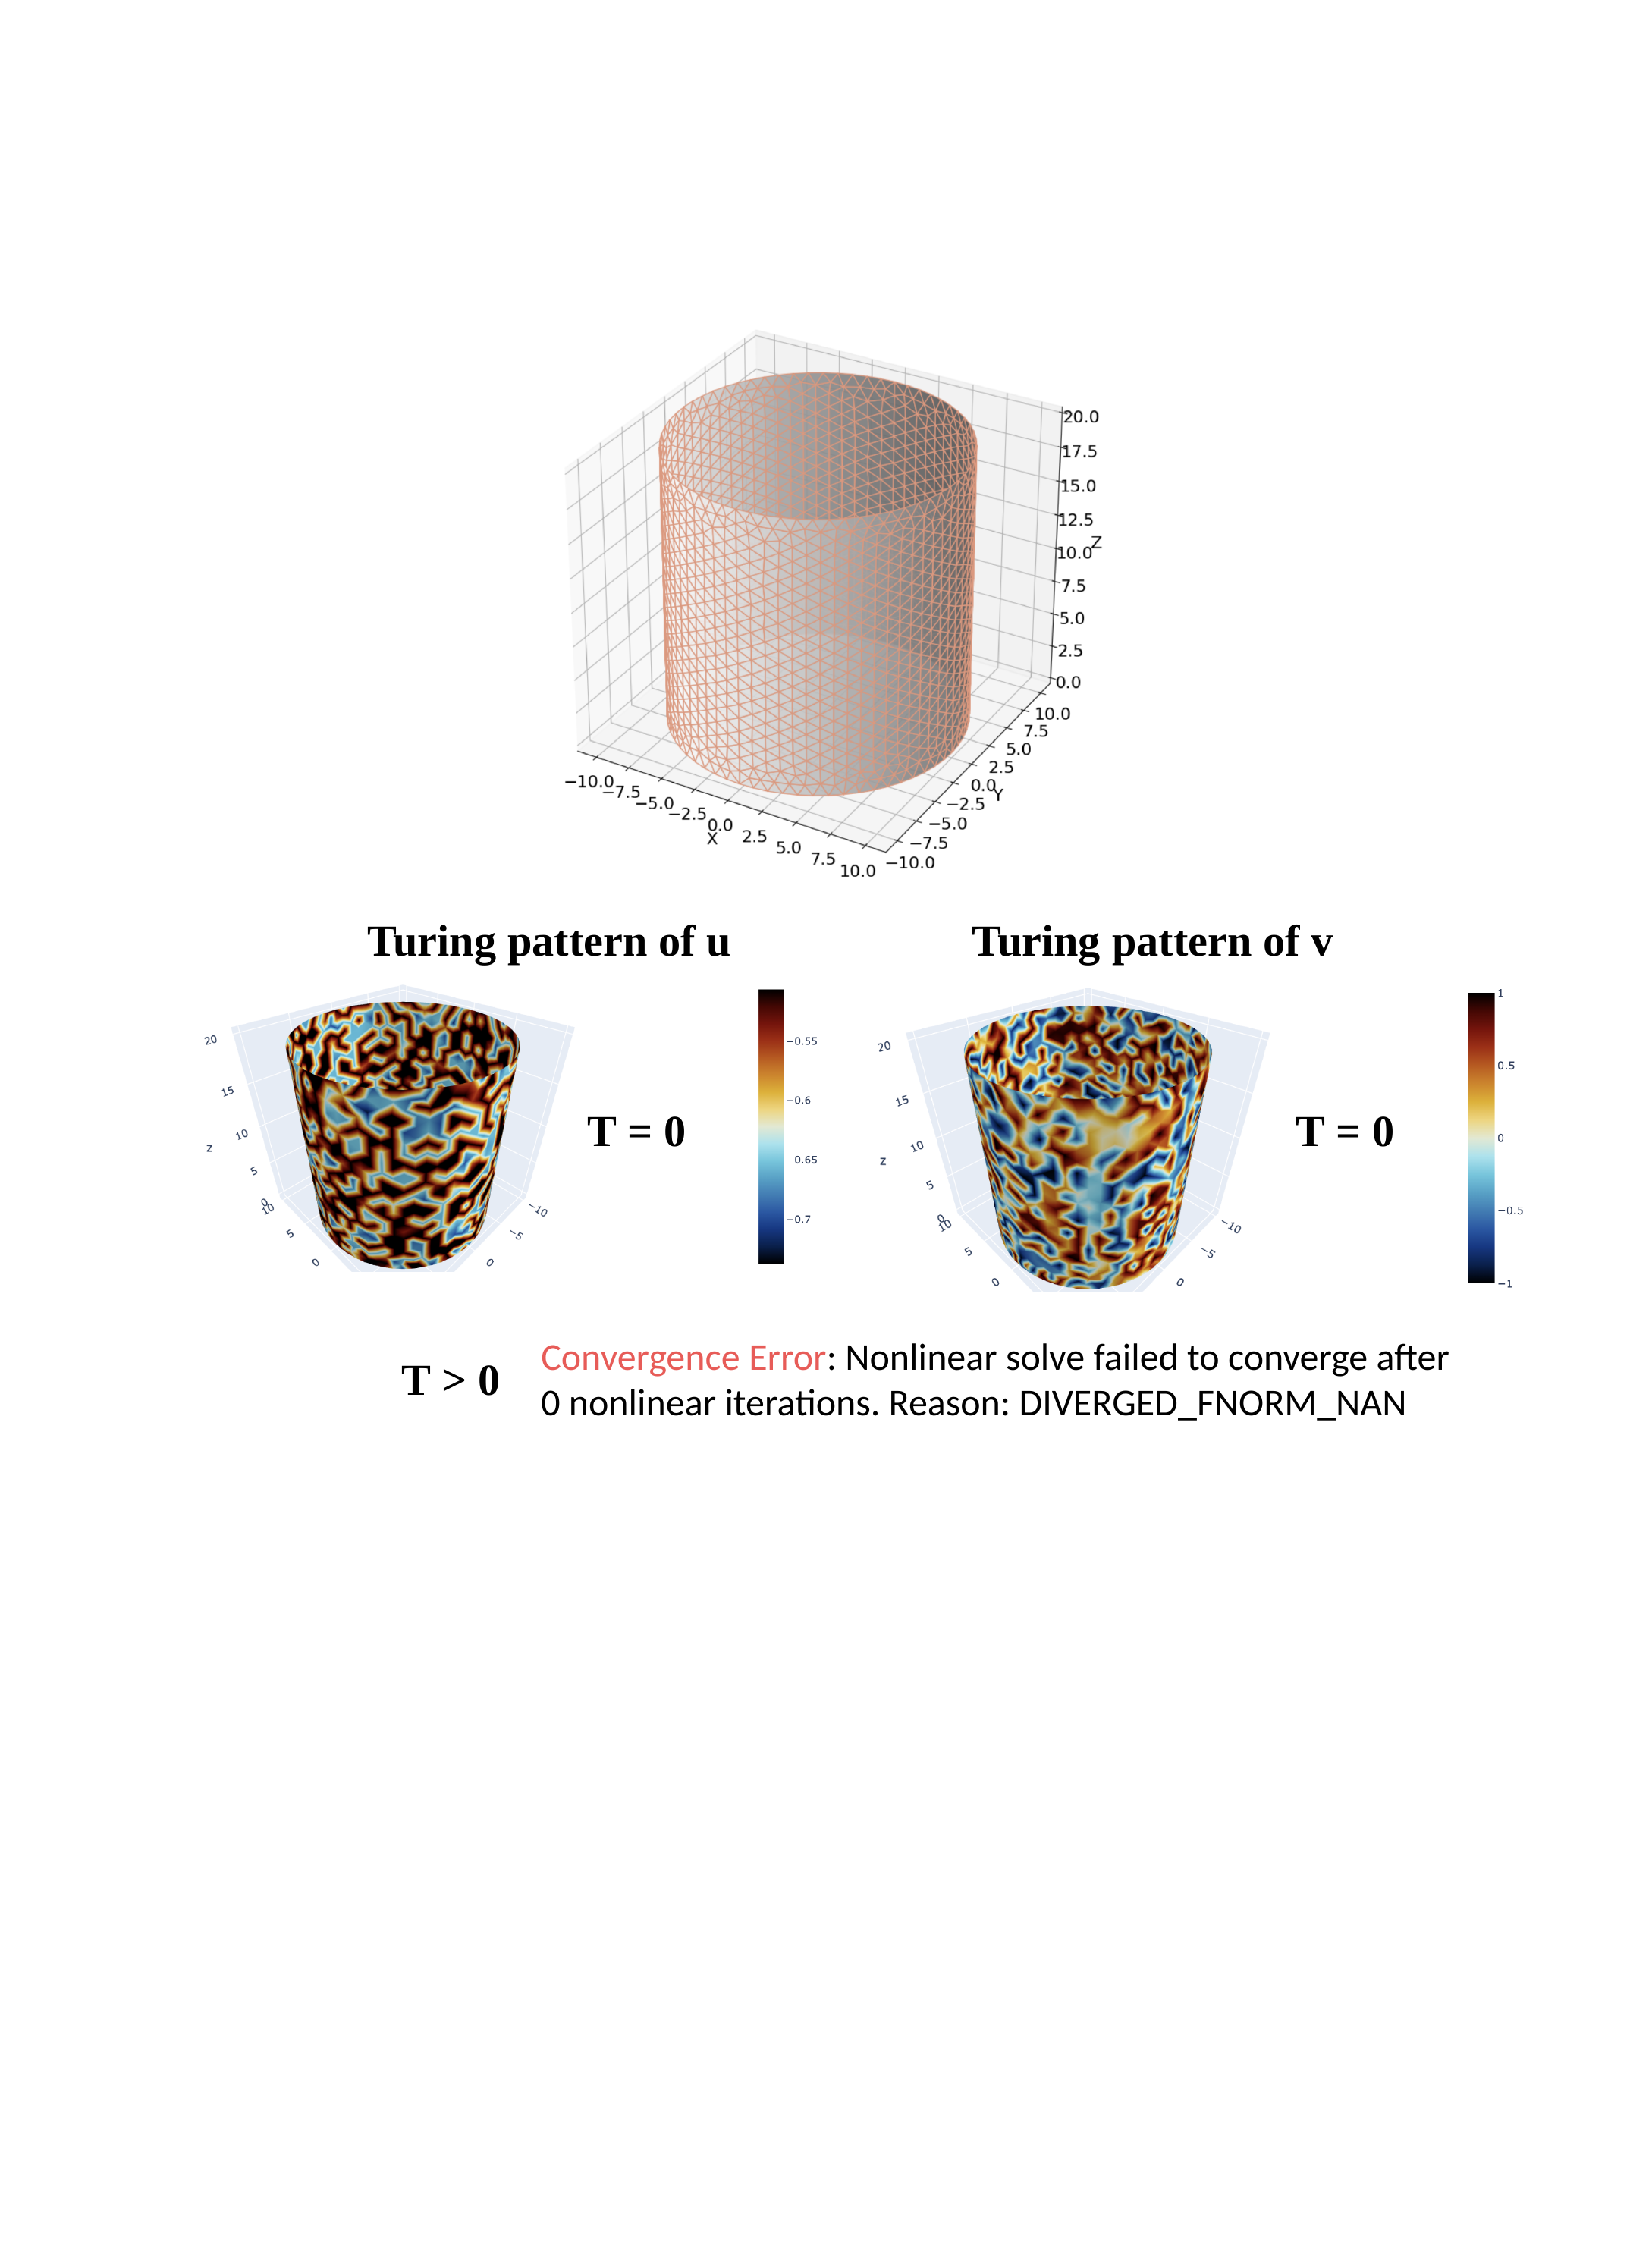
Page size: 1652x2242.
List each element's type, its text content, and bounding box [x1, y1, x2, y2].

text_box Convergence Error: Nonlinear solve failed to converge after 0 nonlinear iterations. Reason: DIVERGED_FNORM_NAN [529, 1327, 1469, 1430]
picture [856, 971, 1534, 1305]
text_box Turing pattern of v [960, 906, 1502, 971]
picture [529, 325, 1122, 886]
picture [149, 954, 826, 1288]
text_box T > 0 [390, 1346, 640, 1410]
text_box Turing pattern of u [356, 906, 897, 971]
